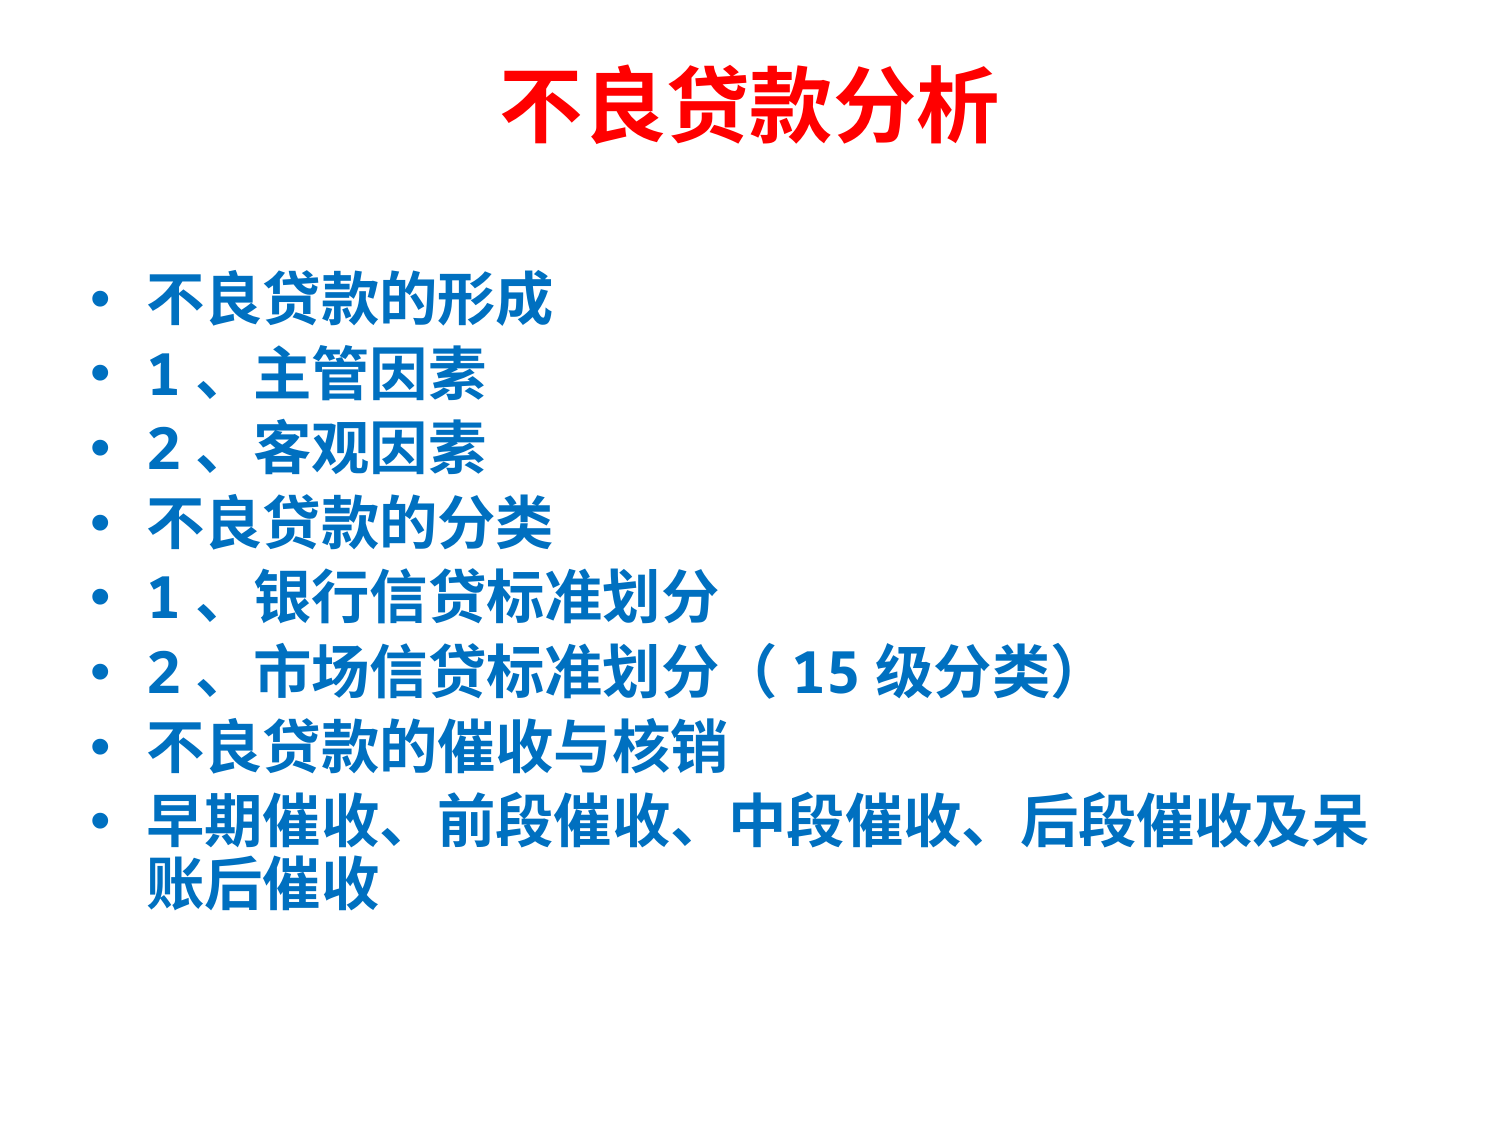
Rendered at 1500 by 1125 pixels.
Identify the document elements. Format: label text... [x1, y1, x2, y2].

title 不良贷款分析 [74, 44, 1426, 162]
list 不良贷款的形成 1、主管因素 2、客观因素 不良贷款的分类 1、银行信贷标准划分 2、市场信贷标准划分（15级分类） 不良贷款的催收与核销 早期催收、前段催收、中段催收、后段催收及呆账后催收 [74, 262, 1426, 1006]
